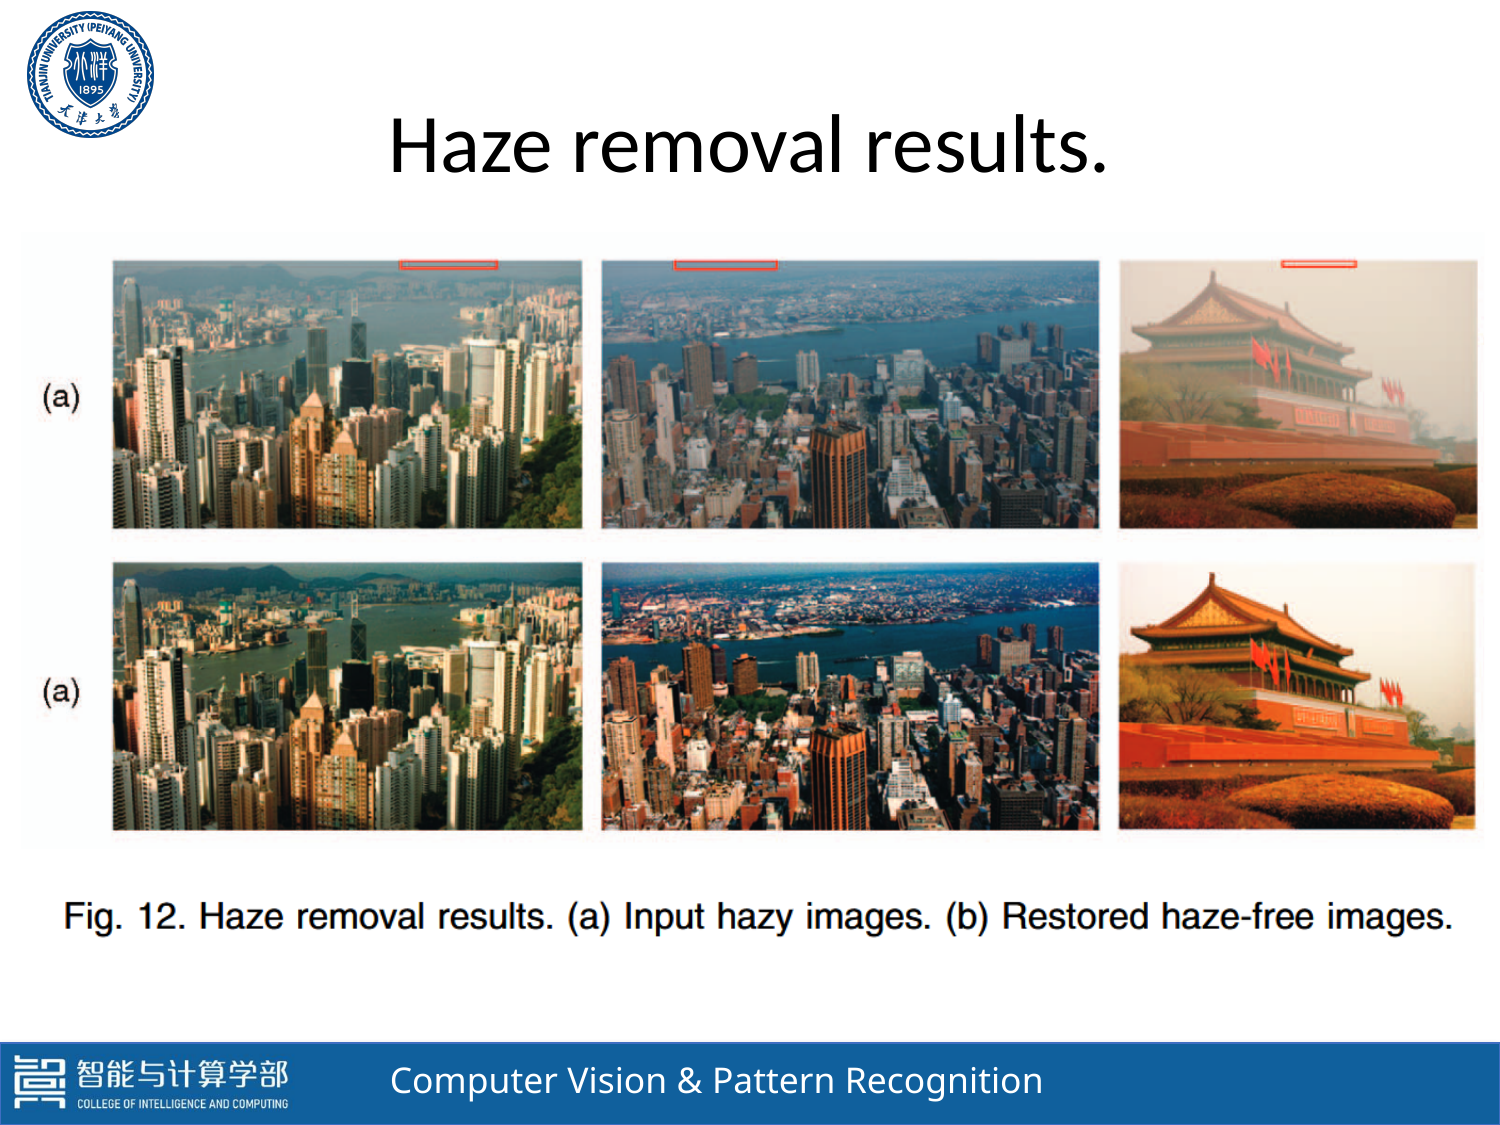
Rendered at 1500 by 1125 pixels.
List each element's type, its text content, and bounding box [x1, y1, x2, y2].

picture [27, 11, 154, 138]
picture [53, 892, 1467, 940]
picture [5, 1044, 296, 1120]
title Haze removal results. [75, 45, 1425, 230]
picture [15, 232, 1485, 850]
